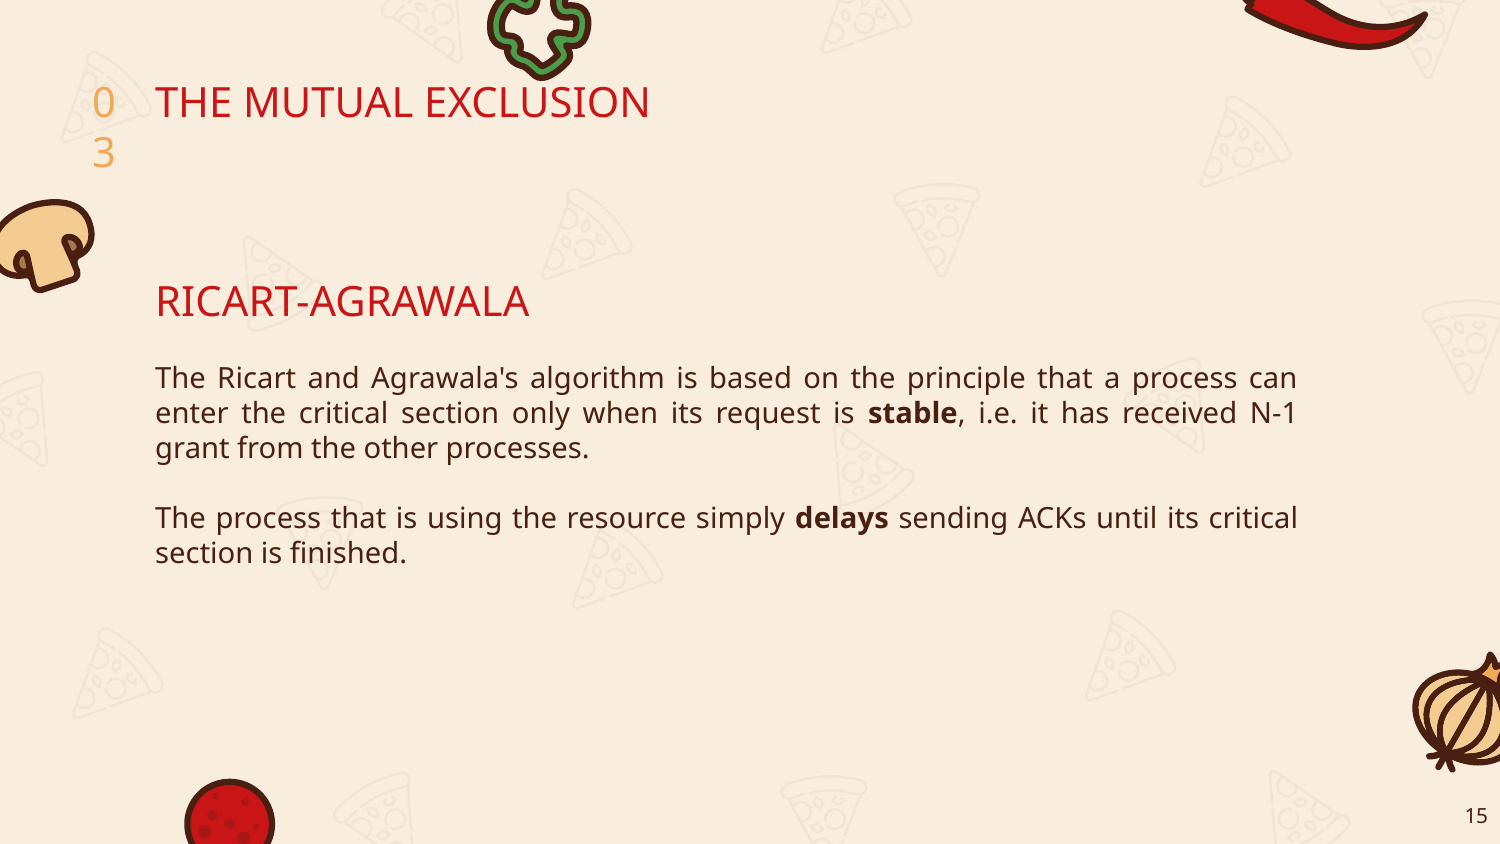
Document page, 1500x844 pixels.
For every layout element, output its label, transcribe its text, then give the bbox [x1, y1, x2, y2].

text_box 03 [67, 68, 141, 183]
picture [0, 0, 1500, 844]
text_box RICART-AGRAWALA The Ricart and Agrawala's algorithm is based on the principle that a process can enter the critical section only when its request is stable, i.e. it has received N-1 grant from the other processes. The process that is using the resource simply delays sending ACKs until its critical section is finished. [140, 266, 1314, 577]
picture [506, 0, 573, 62]
text_box 15 [1449, 795, 1500, 835]
text_box THE MUTUAL EXCLUSION [140, 68, 778, 133]
